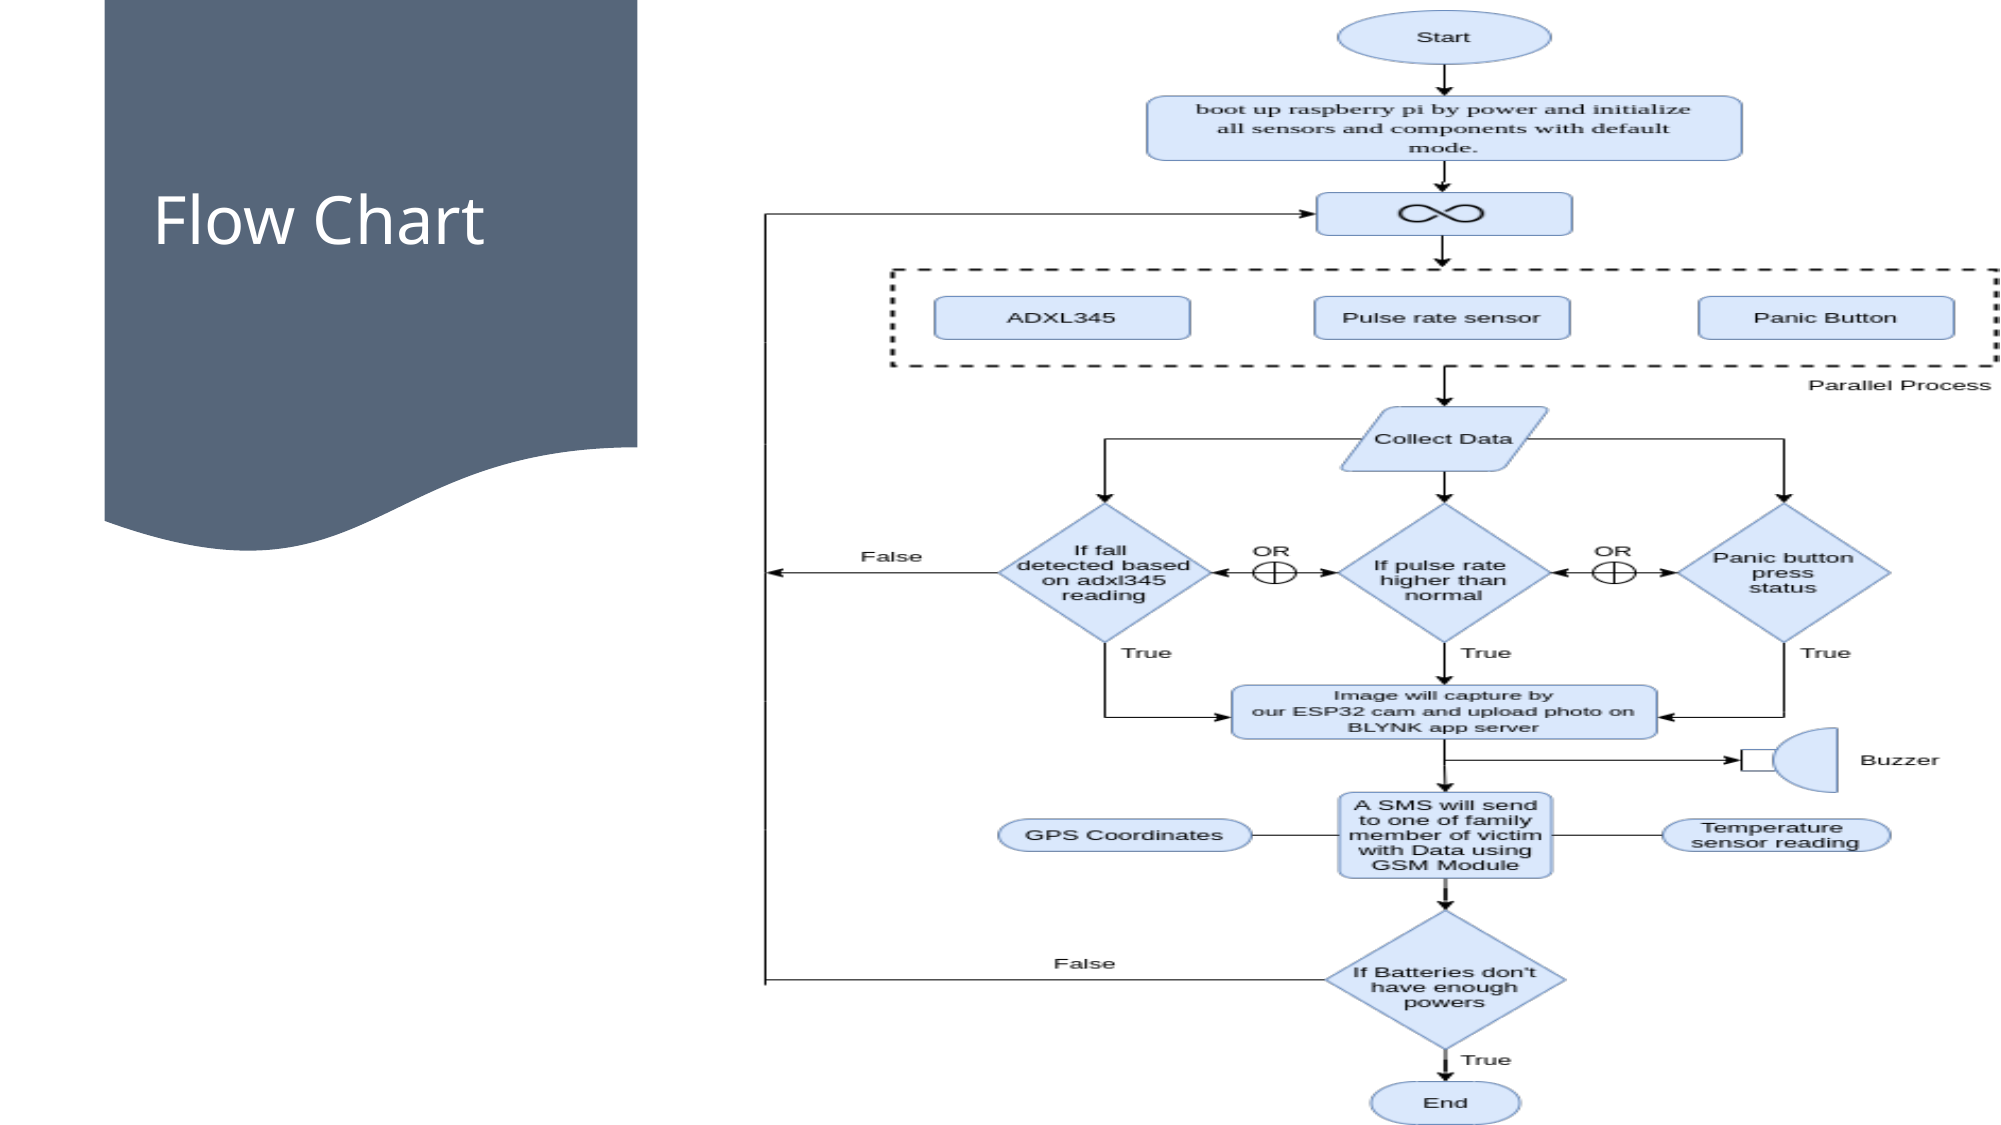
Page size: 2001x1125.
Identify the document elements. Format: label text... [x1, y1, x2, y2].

text_box [103, 0, 639, 552]
title Flow Chart [137, 28, 604, 417]
picture [749, 10, 2000, 1125]
